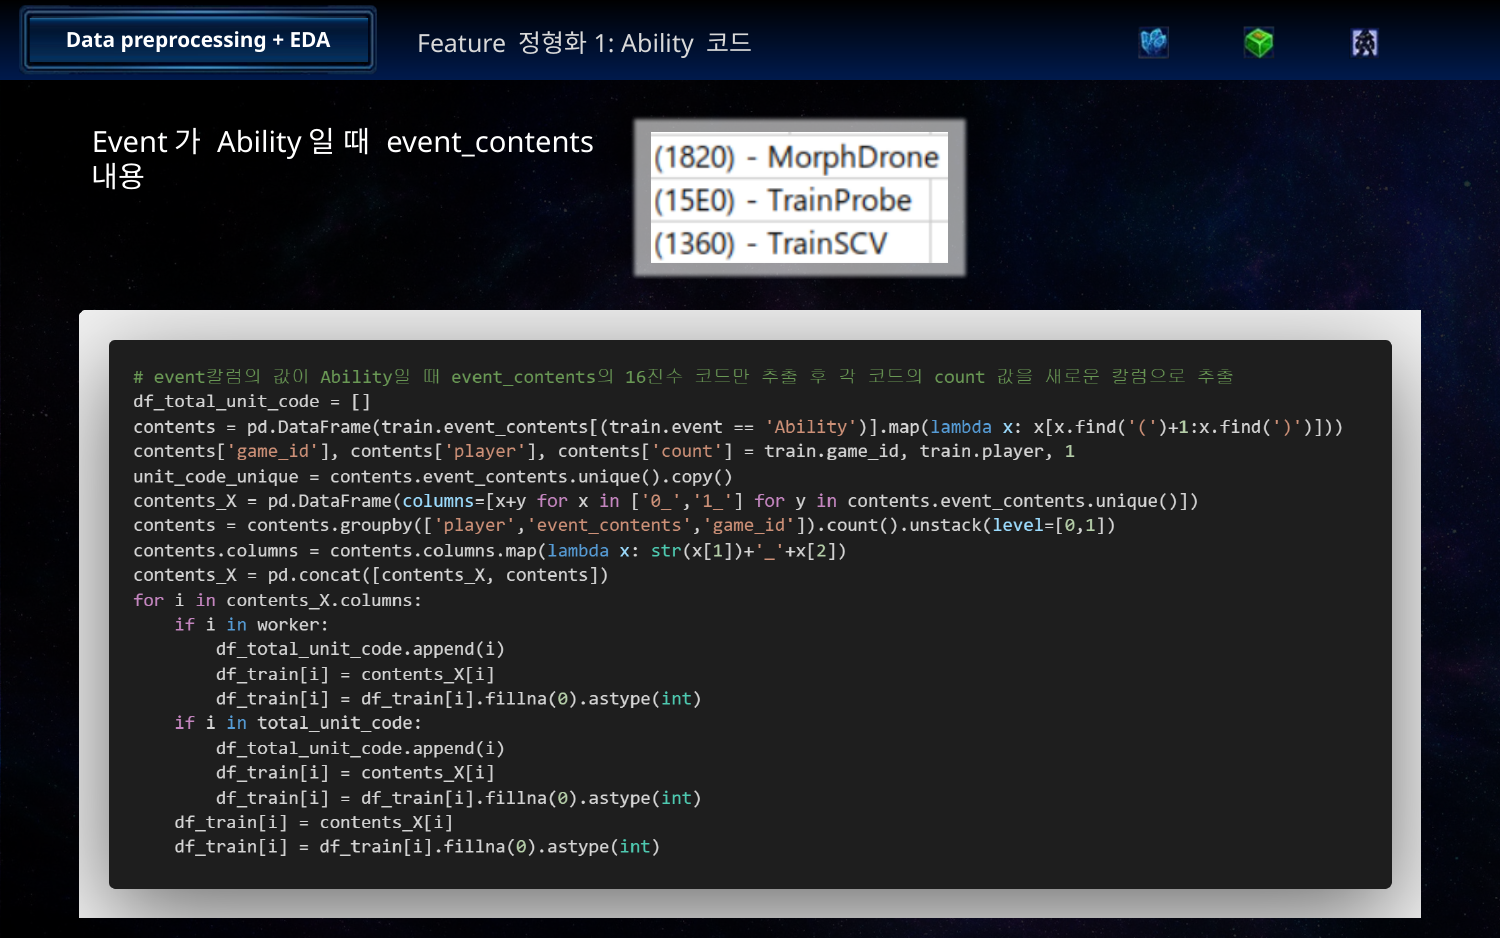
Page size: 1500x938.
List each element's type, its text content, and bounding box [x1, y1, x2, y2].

text_box Feature 정형화1: Ability 코드 [402, 19, 768, 65]
picture [0, 80, 1500, 938]
picture [17, 3, 379, 76]
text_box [630, 115, 969, 280]
picture [1136, 24, 1384, 60]
text_box Event가 Ability일 때 event_contents 내용 [77, 115, 629, 201]
